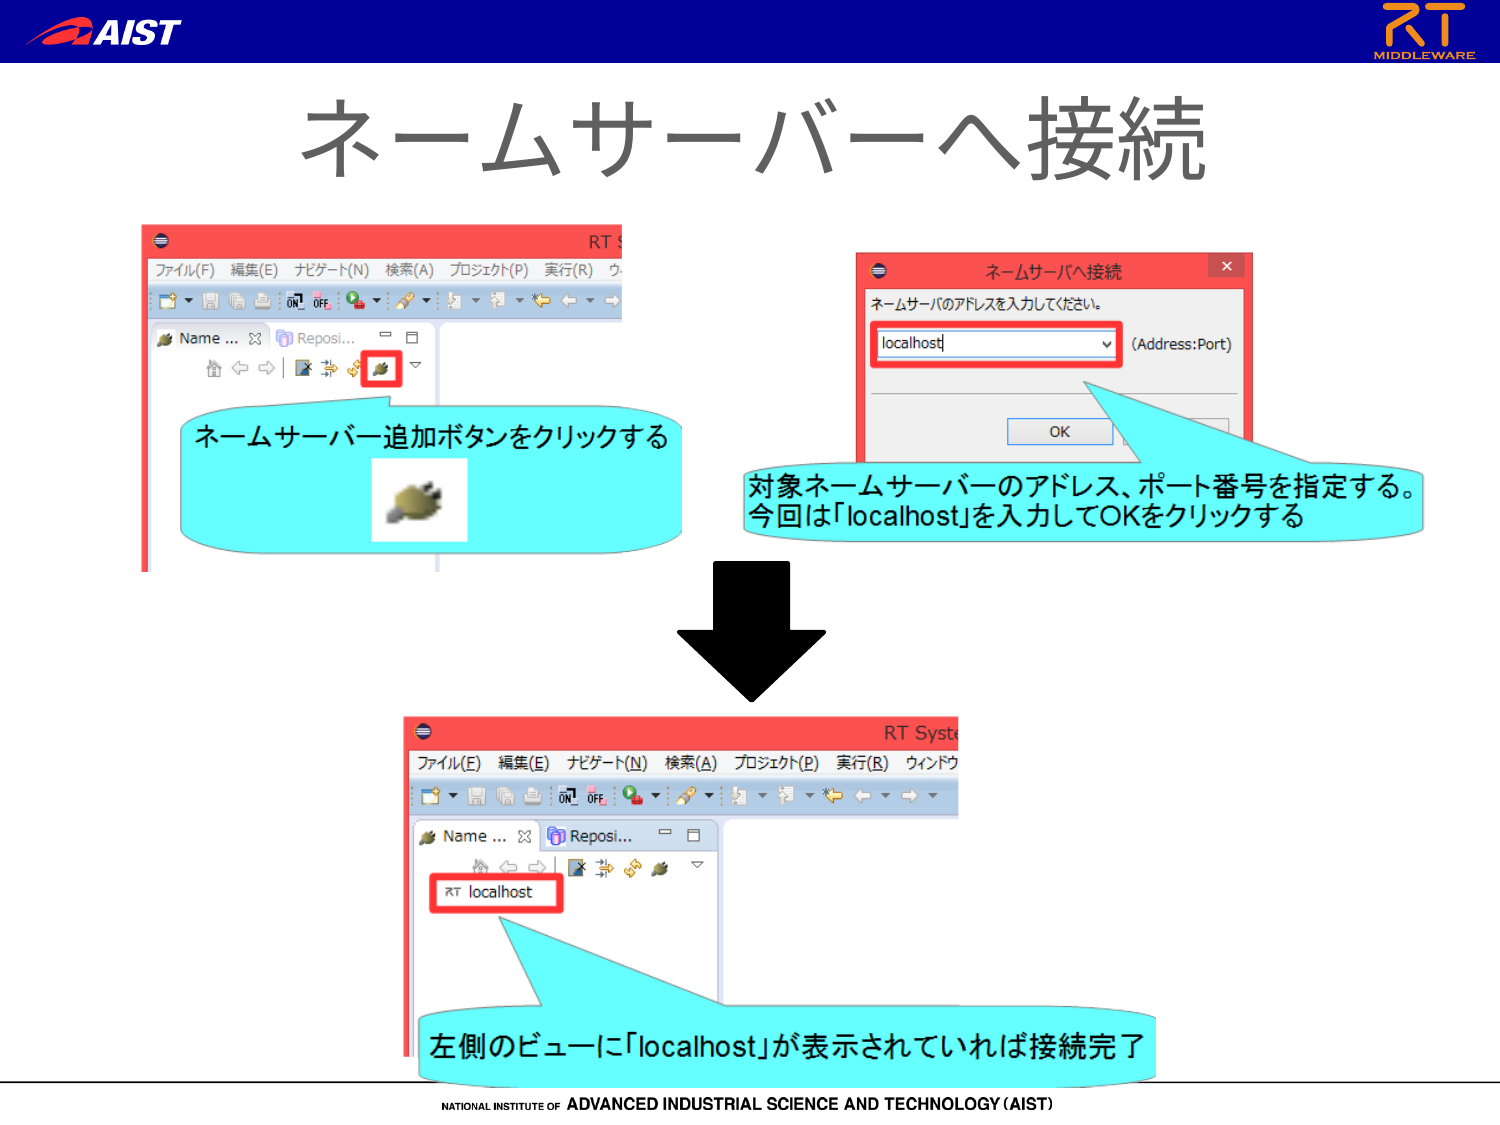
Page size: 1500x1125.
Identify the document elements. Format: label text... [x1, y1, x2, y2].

picture [442, 1097, 1052, 1110]
title ネームサーバーへ接続 [29, 66, 1474, 208]
text_box [676, 561, 827, 703]
picture [141, 224, 682, 572]
picture [720, 248, 1441, 547]
picture [402, 716, 1157, 1088]
picture [0, 0, 1500, 63]
